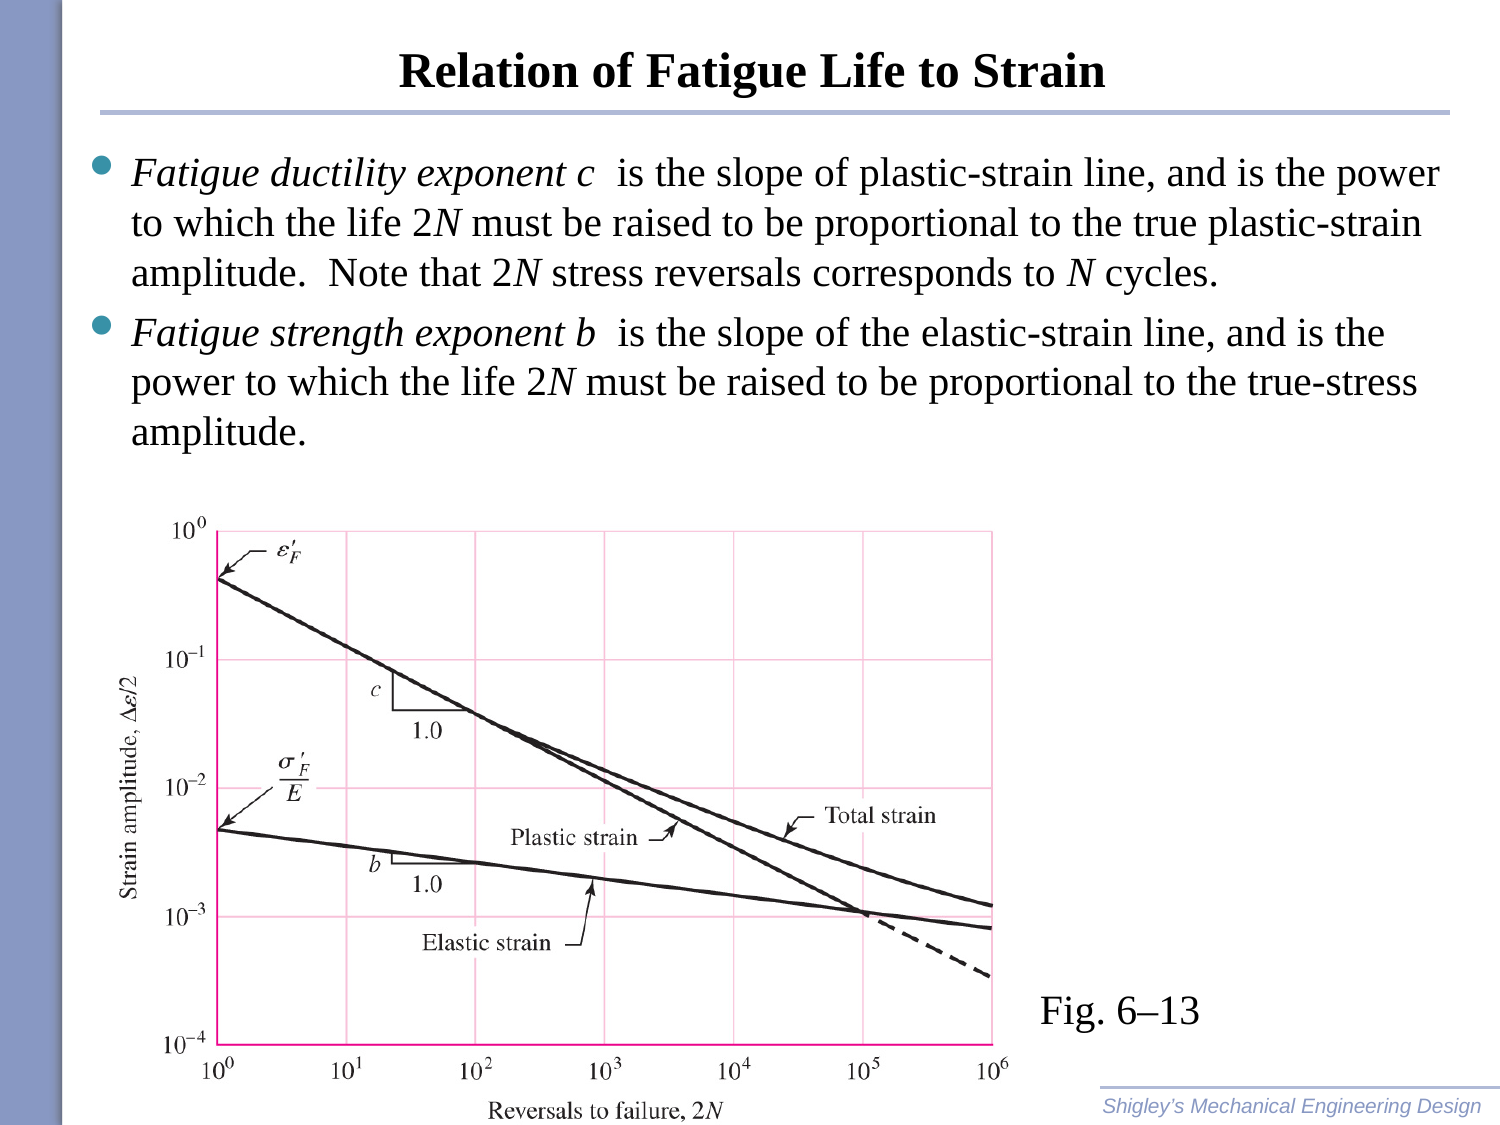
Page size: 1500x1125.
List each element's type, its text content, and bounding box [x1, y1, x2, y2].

picture [112, 499, 1012, 1125]
text_box Fig. 6–13 [1024, 975, 1238, 1040]
title Relation of Fatigue Life to Strain [137, 30, 1368, 106]
footer Shigley’s Mechanical Engineering Design [1087, 1074, 1500, 1125]
list Fatigue ductility exponent c is the slope of plastic-strain line, and is the power to which the life 2N must be raised to be proportional to the true plastic-strain amplitude. Note that 2N stress reversals corresponds to N cycles. Fatigue strength exponent b is the slope of the elastic-strain line, and is the power to which the life 2N must be raised to be proportional to the true-stress amplitude. [62, 137, 1463, 513]
